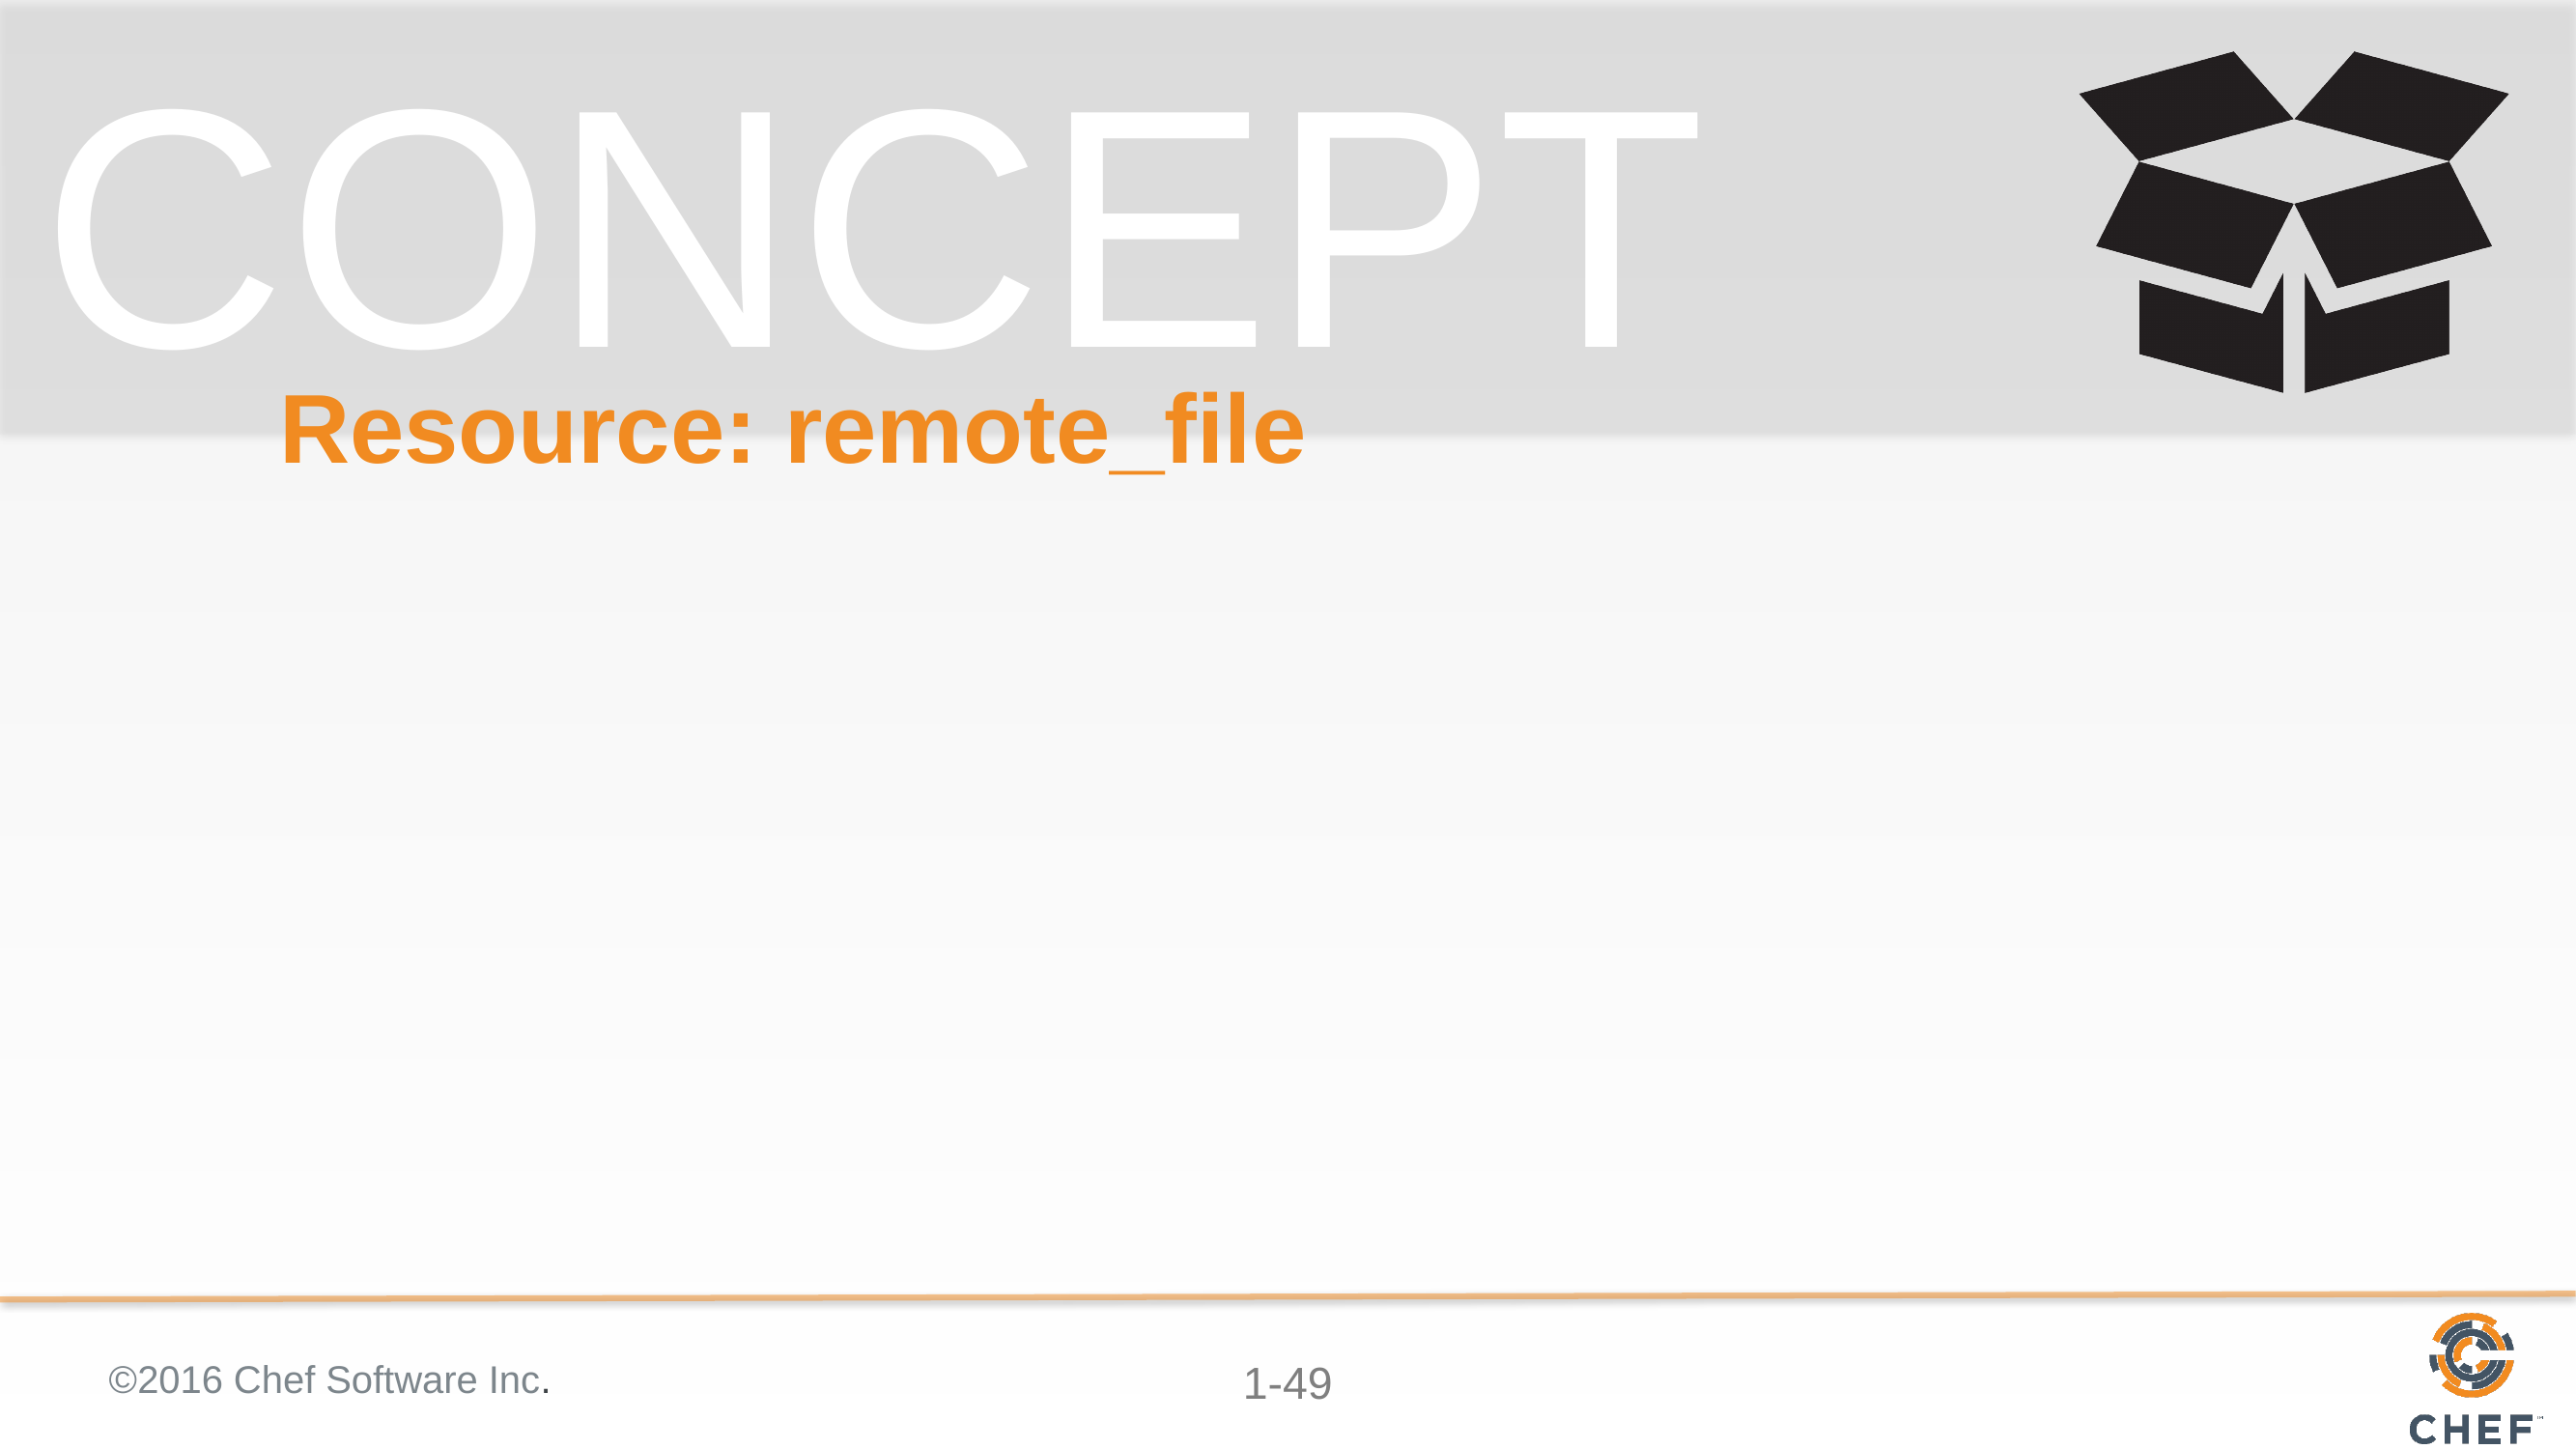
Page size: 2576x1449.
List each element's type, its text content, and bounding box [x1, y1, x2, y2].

picture [2079, 51, 2509, 399]
picture [2399, 1297, 2551, 1449]
title Resource: remote_file [265, 363, 2217, 499]
